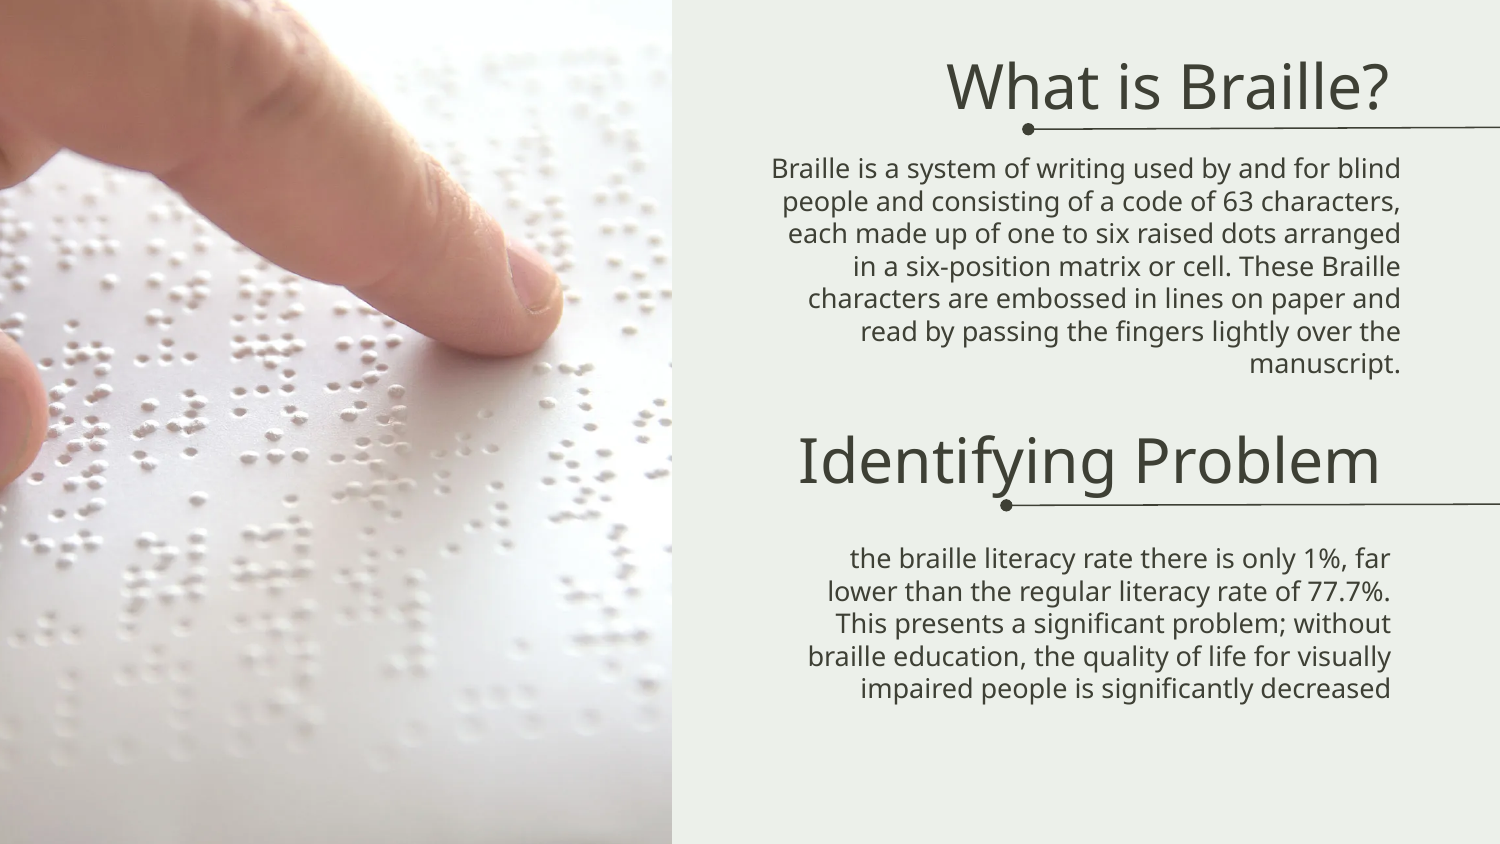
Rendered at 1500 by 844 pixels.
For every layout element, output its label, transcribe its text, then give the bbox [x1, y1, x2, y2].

title Identifying Problem [743, 424, 1399, 511]
subtitle the braille literacy rate there is only 1%, far lower than the regular literacy rate of 77.7%. This presents a significant problem; without braille education, the quality of life for visually impaired people is significantly decreased [778, 526, 1406, 844]
subtitle Braille is a system of writing used by and for blind people and consisting of a code of 63 characters, each made up of one to six raised dots arranged in a six-position matrix or cell. These Braille characters are embossed in lines on paper and read by passing the fingers lightly over the manuscript. [751, 136, 1416, 409]
title What is Braille? [751, 50, 1406, 136]
picture [0, 0, 673, 844]
